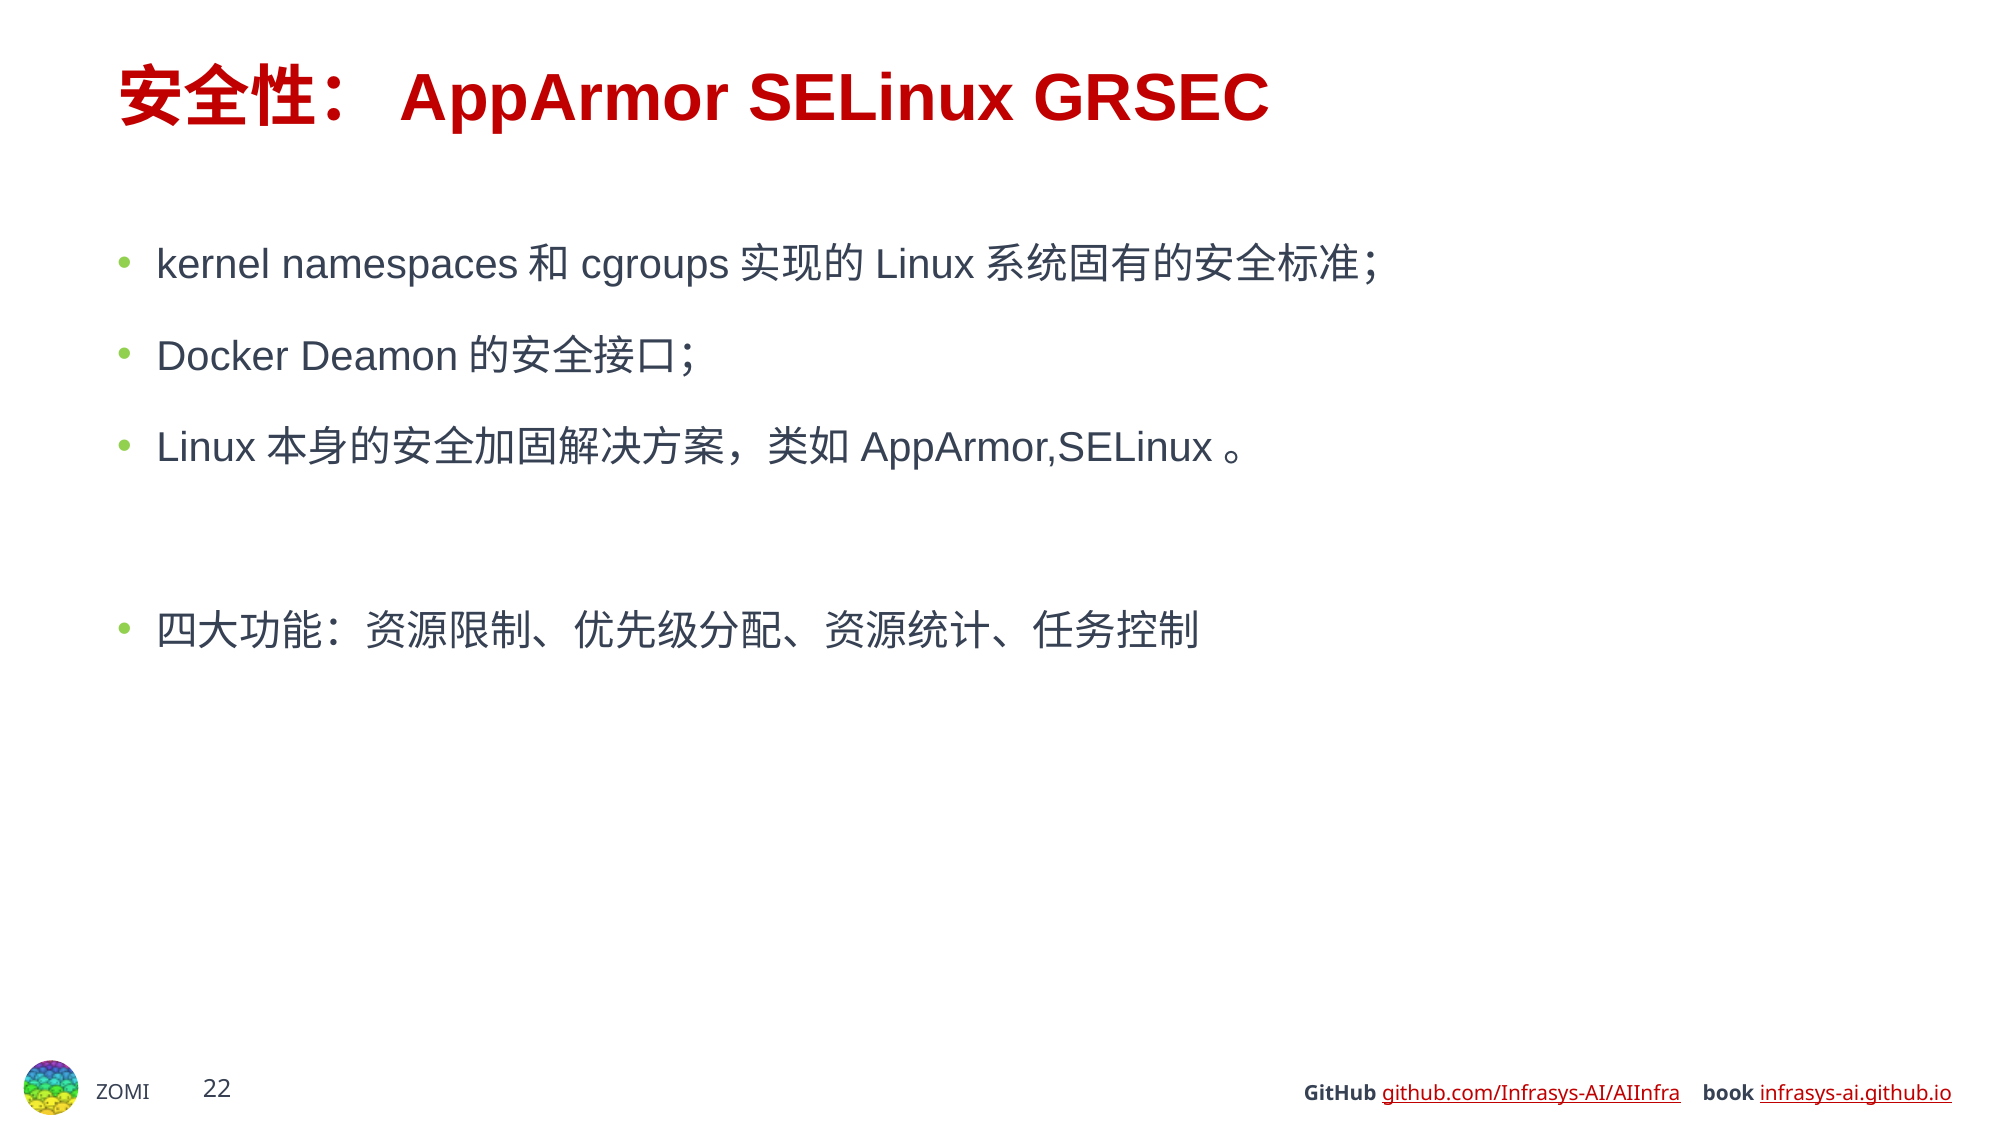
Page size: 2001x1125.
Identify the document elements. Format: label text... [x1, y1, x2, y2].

list ﻿kernel namespaces和cgroups实现的Linux系统固有的安全标准； ﻿﻿Docker Deamon的安全接口； ﻿﻿Linux本身的安全加固解决方案，类如AppArmor,SELinux。 四大功能：资源限制、优先级分配、资源统计、任务控制 [102, 204, 1901, 1043]
title 安全性：AppArmor SELinux GRSEC [102, 85, 1901, 183]
picture [23, 1060, 79, 1115]
